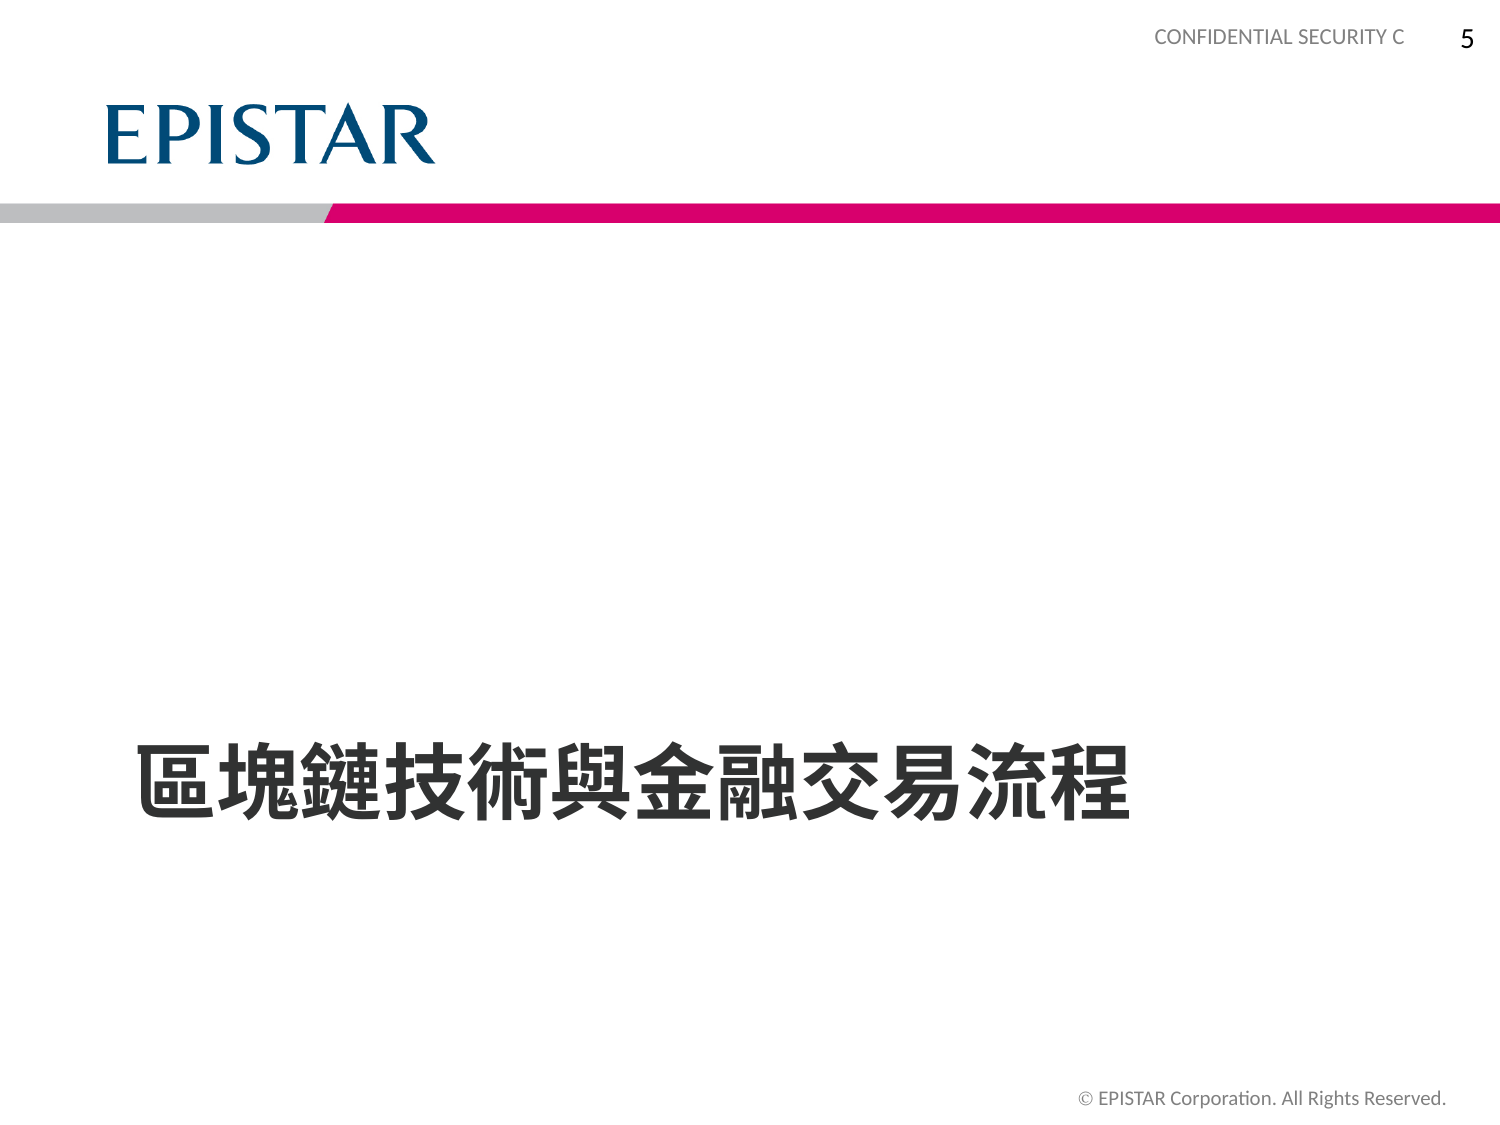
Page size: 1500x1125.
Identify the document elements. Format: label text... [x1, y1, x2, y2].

picture [0, 101, 1500, 223]
slide_number 5 [1139, 11, 1490, 91]
title 區塊鏈技術與金融交易流程 [118, 722, 1394, 947]
